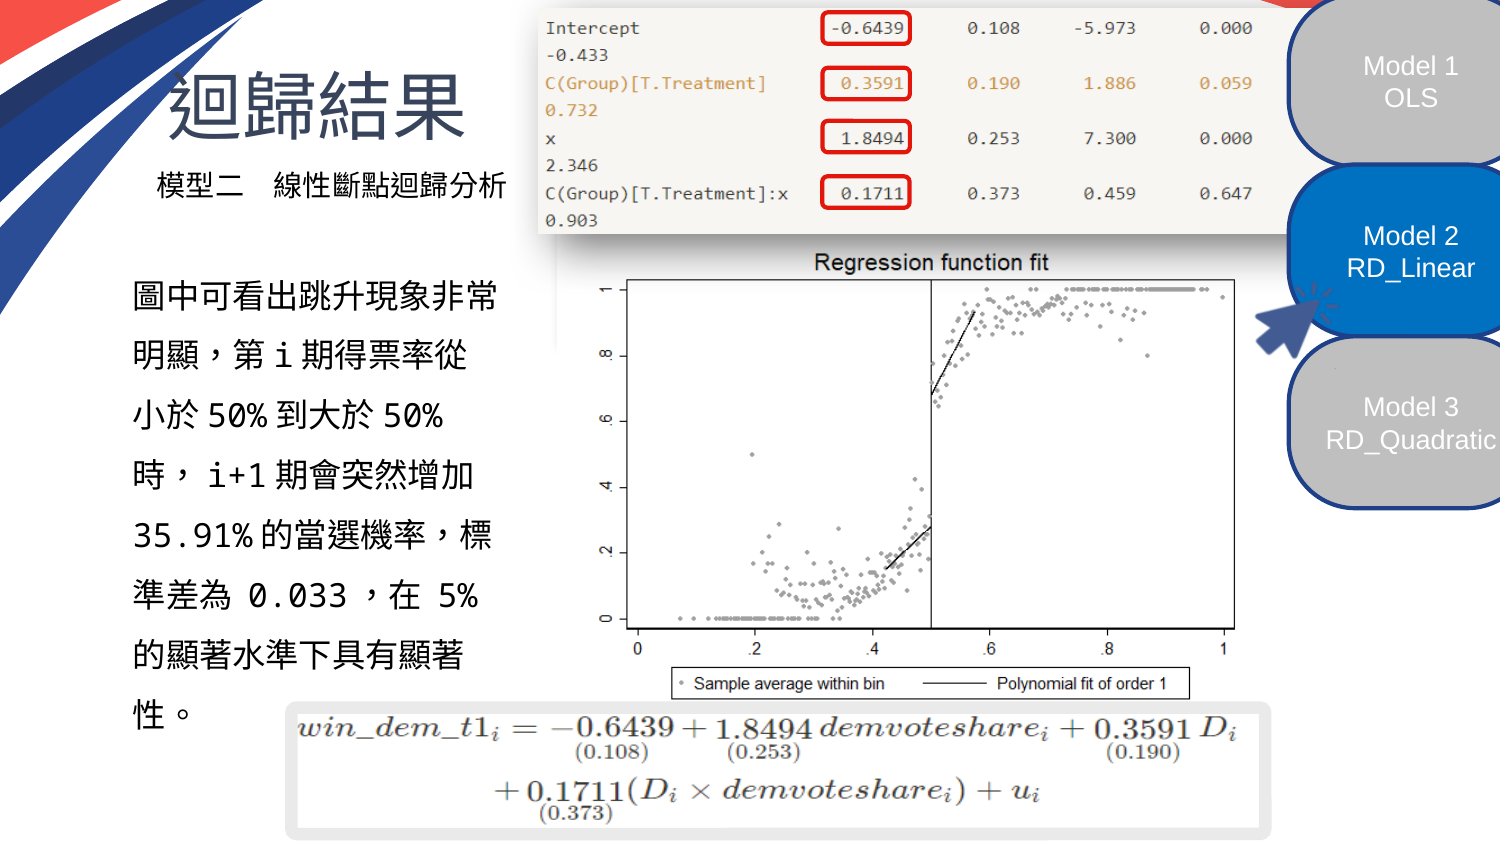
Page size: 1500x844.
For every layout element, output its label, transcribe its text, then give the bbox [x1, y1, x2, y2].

text_box 迴歸結果 [119, 56, 516, 153]
text_box Model 3 RD_Quadratic [1286, 334, 1500, 511]
text_box 模型二 線性斷點迴歸分析 [135, 152, 533, 225]
text_box 圖中可看出跳升現象非常明顯，第i期得票率從小於50%到大於50%時，i+1期會突然增加35.91%的當選機率，標準差為 0.033，在 5% 的顯著水準下具有顯著性。 [117, 247, 515, 742]
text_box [538, 8, 1395, 234]
text_box Model 1 OLS [1314, 0, 1500, 166]
text_box Model 2 RD_Linear [1286, 162, 1500, 336]
picture [291, 234, 1342, 835]
